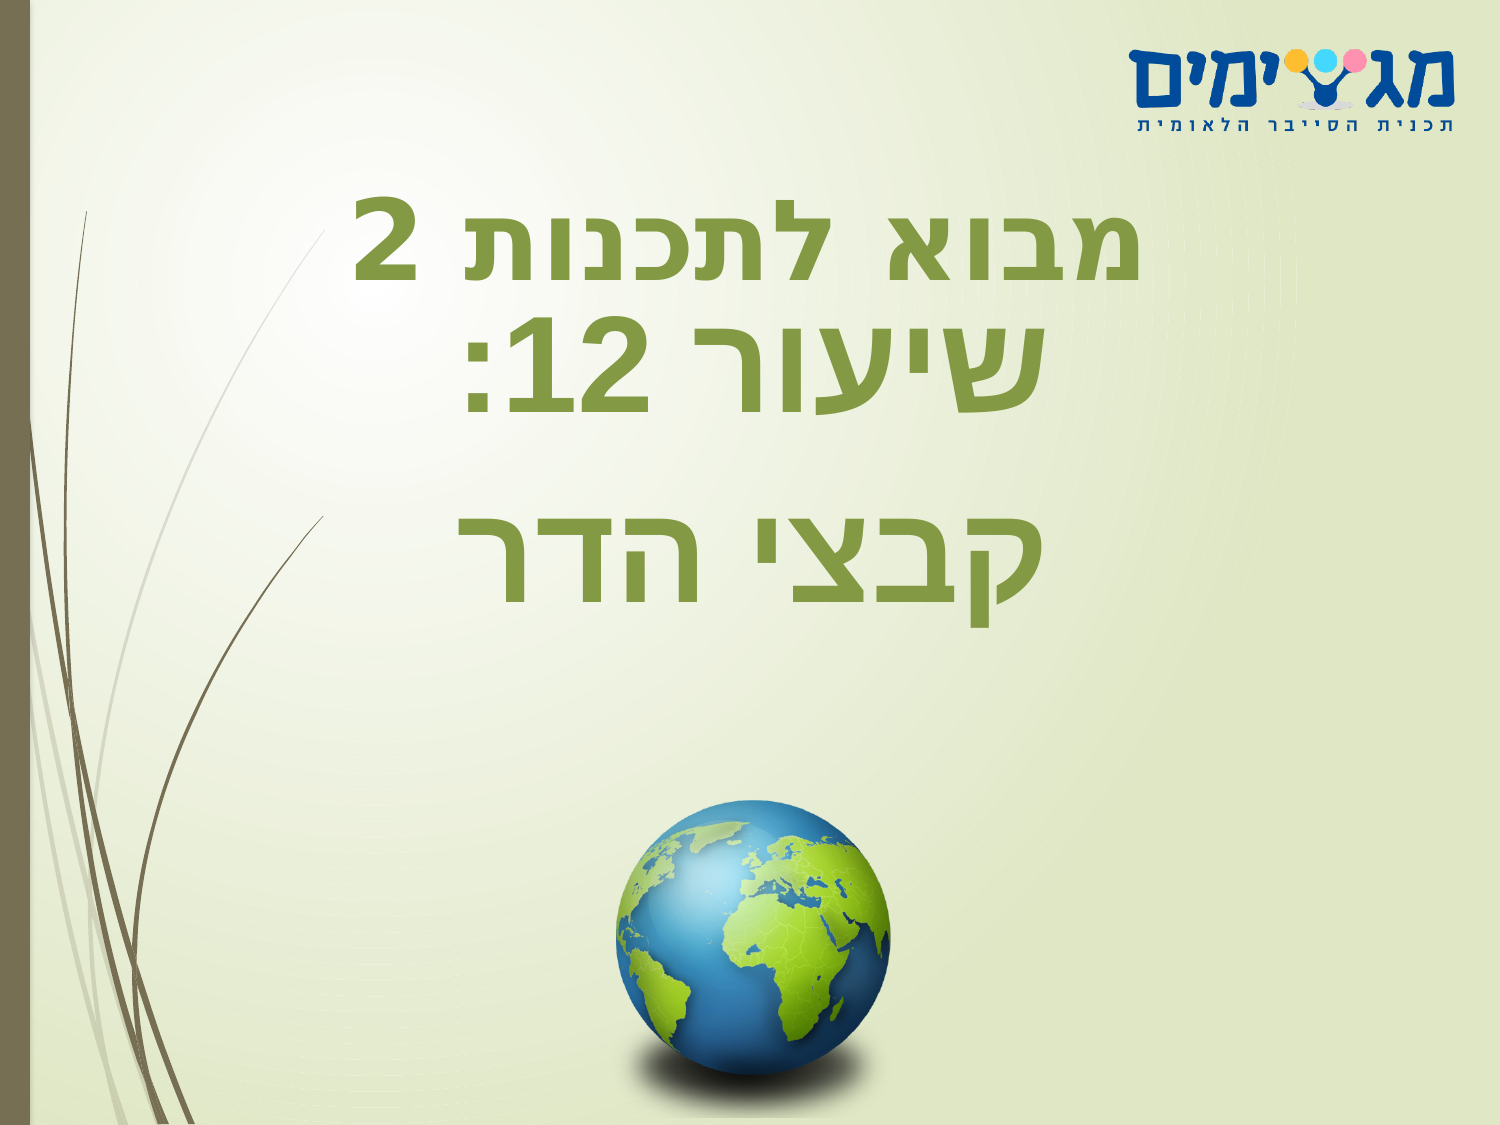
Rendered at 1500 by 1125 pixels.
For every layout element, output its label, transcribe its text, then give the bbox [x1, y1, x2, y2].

list מבוא לתכנות 2 [167, 160, 1331, 267]
picture [1077, 0, 1500, 180]
picture [584, 783, 919, 1118]
list שיעור 12: קבצי הדר [82, 267, 1424, 641]
